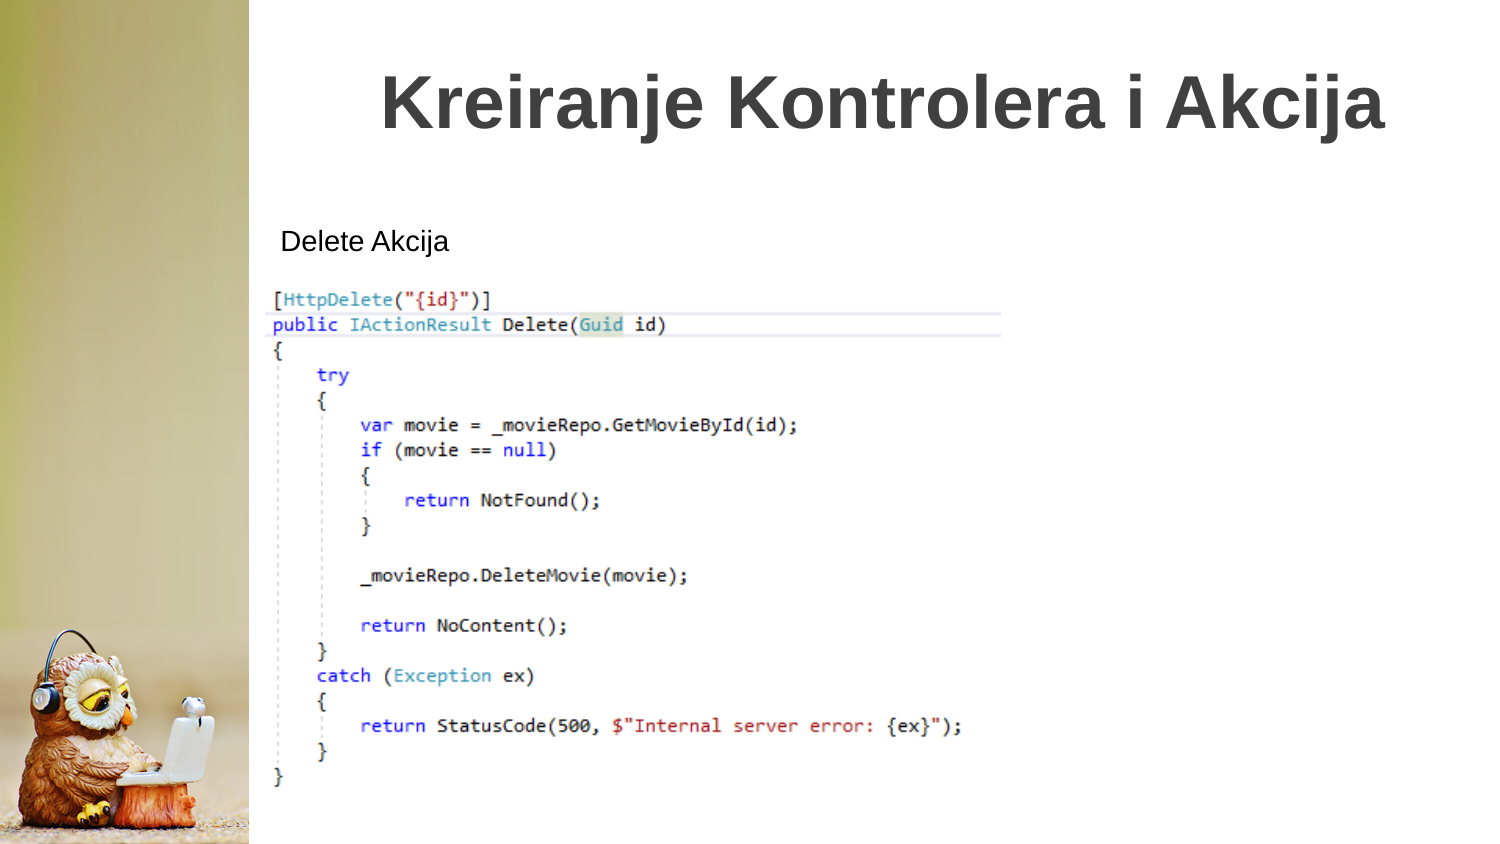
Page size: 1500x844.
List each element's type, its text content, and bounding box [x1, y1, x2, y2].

text_box Delete Akcija [265, 214, 1447, 265]
picture [0, 0, 1500, 844]
title Kreiranje Kontrolera i Akcija [265, 0, 1500, 198]
